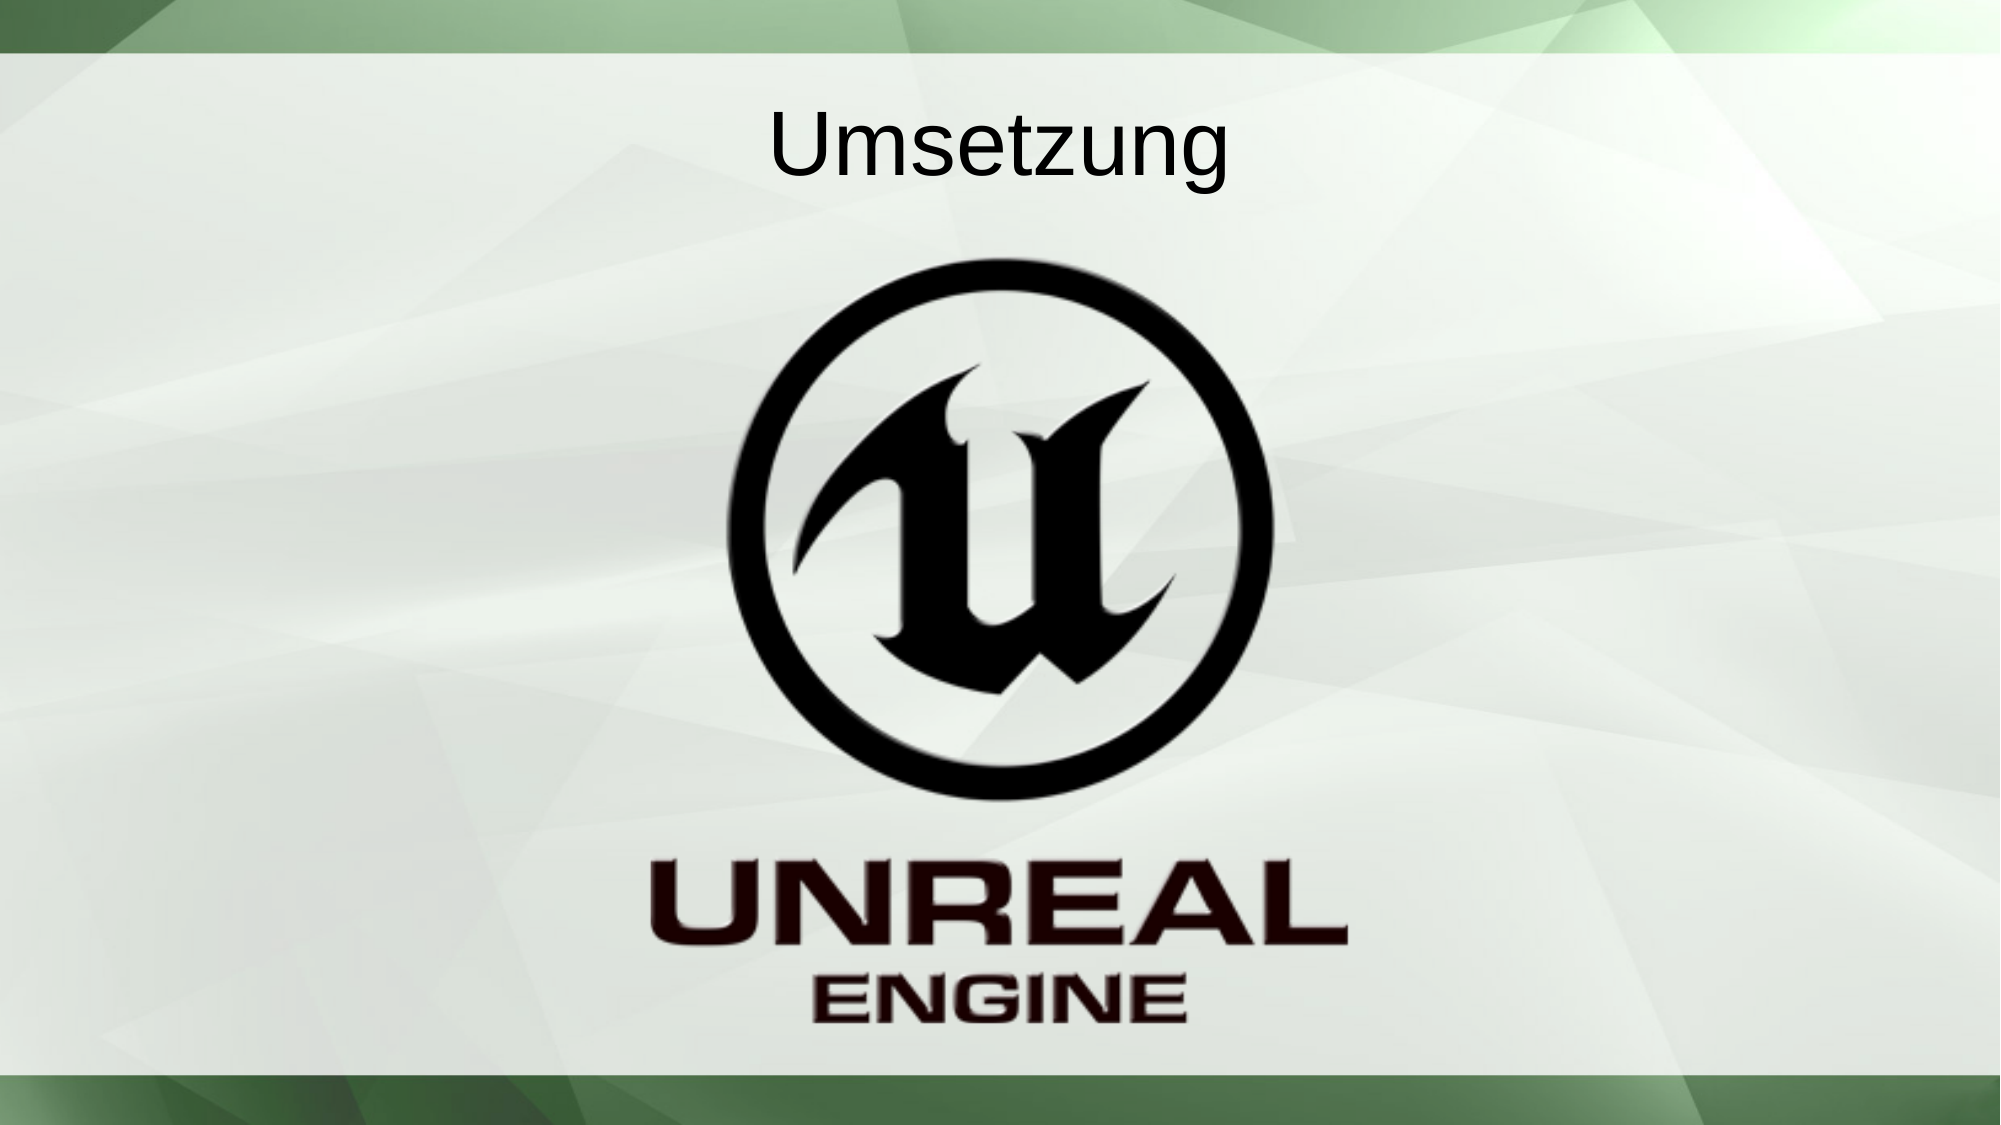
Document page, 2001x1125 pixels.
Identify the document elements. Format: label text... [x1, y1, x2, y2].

title Umsetzung [99, 45, 1900, 233]
picture [645, 232, 1354, 1076]
